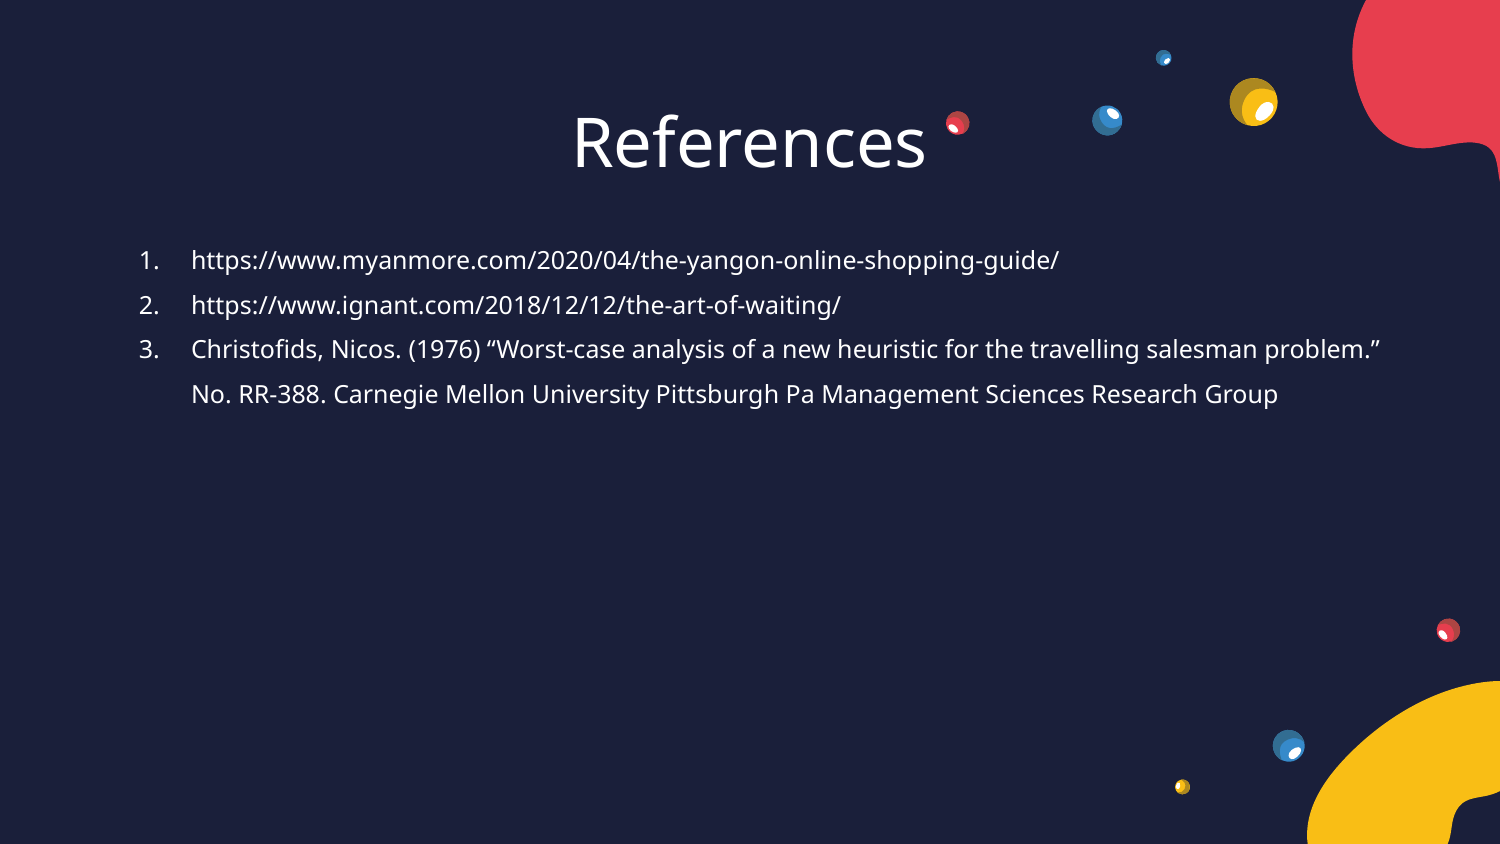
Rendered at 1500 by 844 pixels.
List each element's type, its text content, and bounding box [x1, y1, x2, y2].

list https://www.myanmore.com/2020/04/the-yangon-online-shopping-guide/ https://www.ignant.com/2018/12/12/the-art-of-waiting/ Christofids, Nicos. (1976) “Worst-case analysis of a new heuristic for the travelling salesman problem.” No. RR-388. Carnegie Mellon University Pittsburgh Pa Management Sciences Research Group [101, 214, 1400, 750]
title References [100, 93, 1399, 188]
